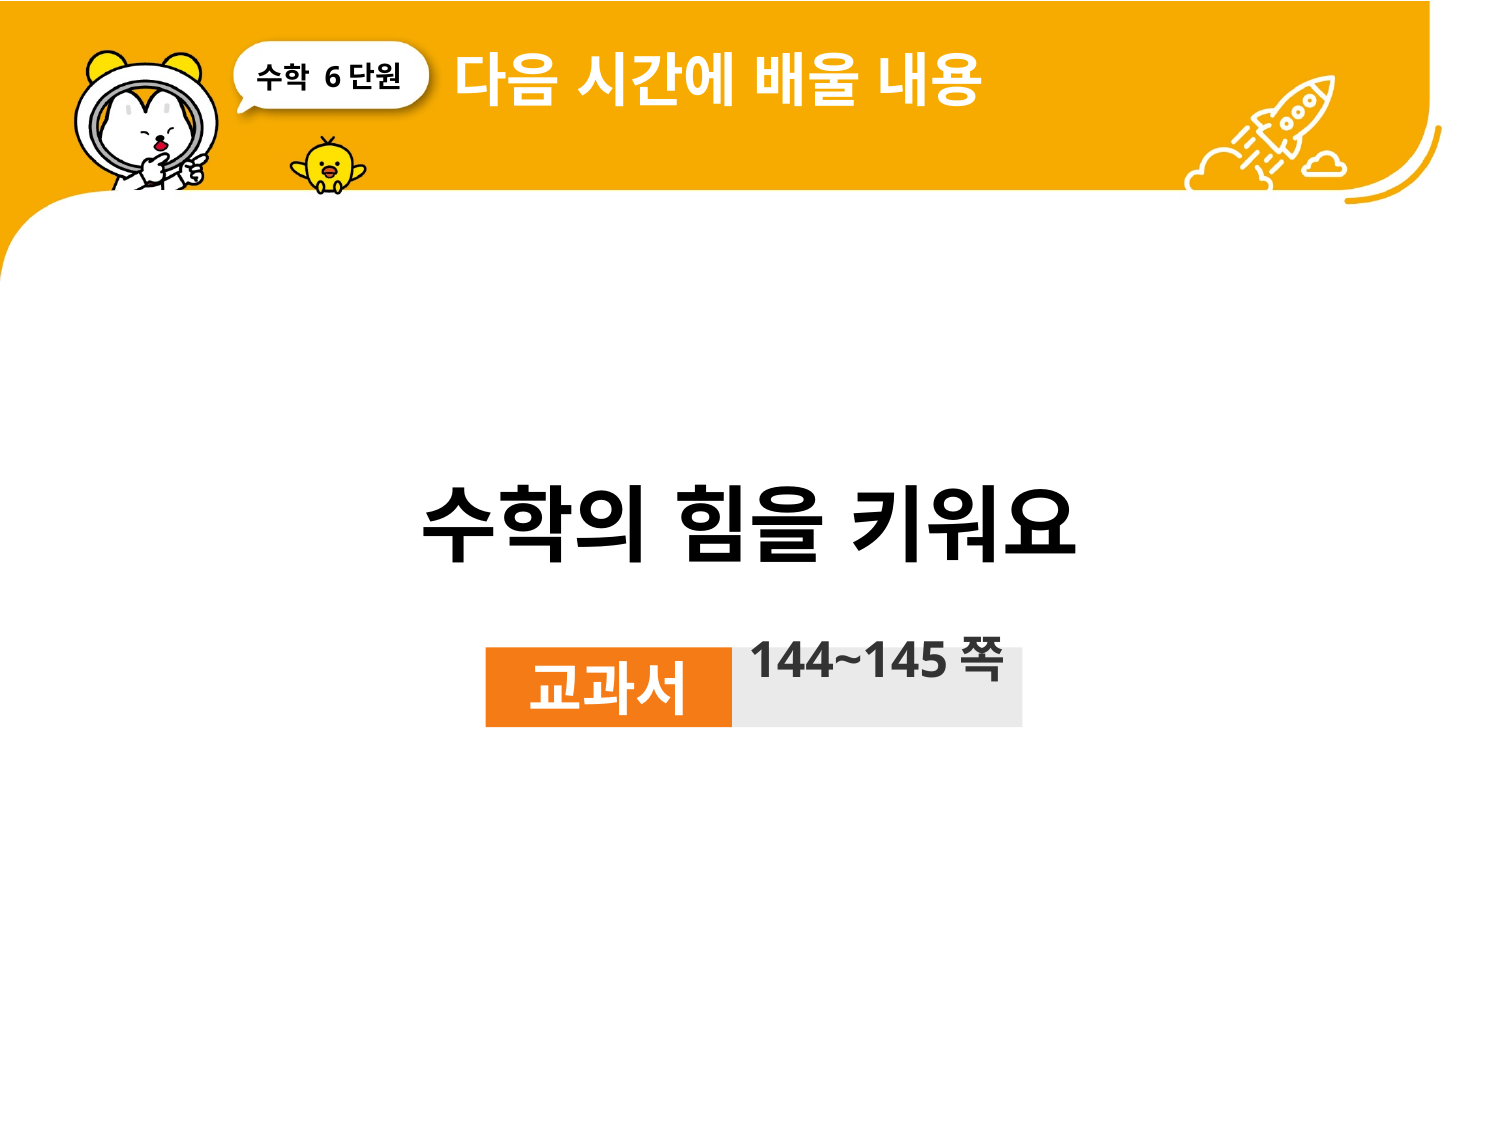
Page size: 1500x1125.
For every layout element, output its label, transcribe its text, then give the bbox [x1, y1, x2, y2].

picture [0, 1, 1500, 1124]
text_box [485, 647, 1023, 728]
list 다음 시간에 배울 내용 [438, 39, 1204, 126]
list 6단원 [282, 55, 445, 106]
text_box 수학의 힘을 키워요 [188, 397, 1312, 647]
